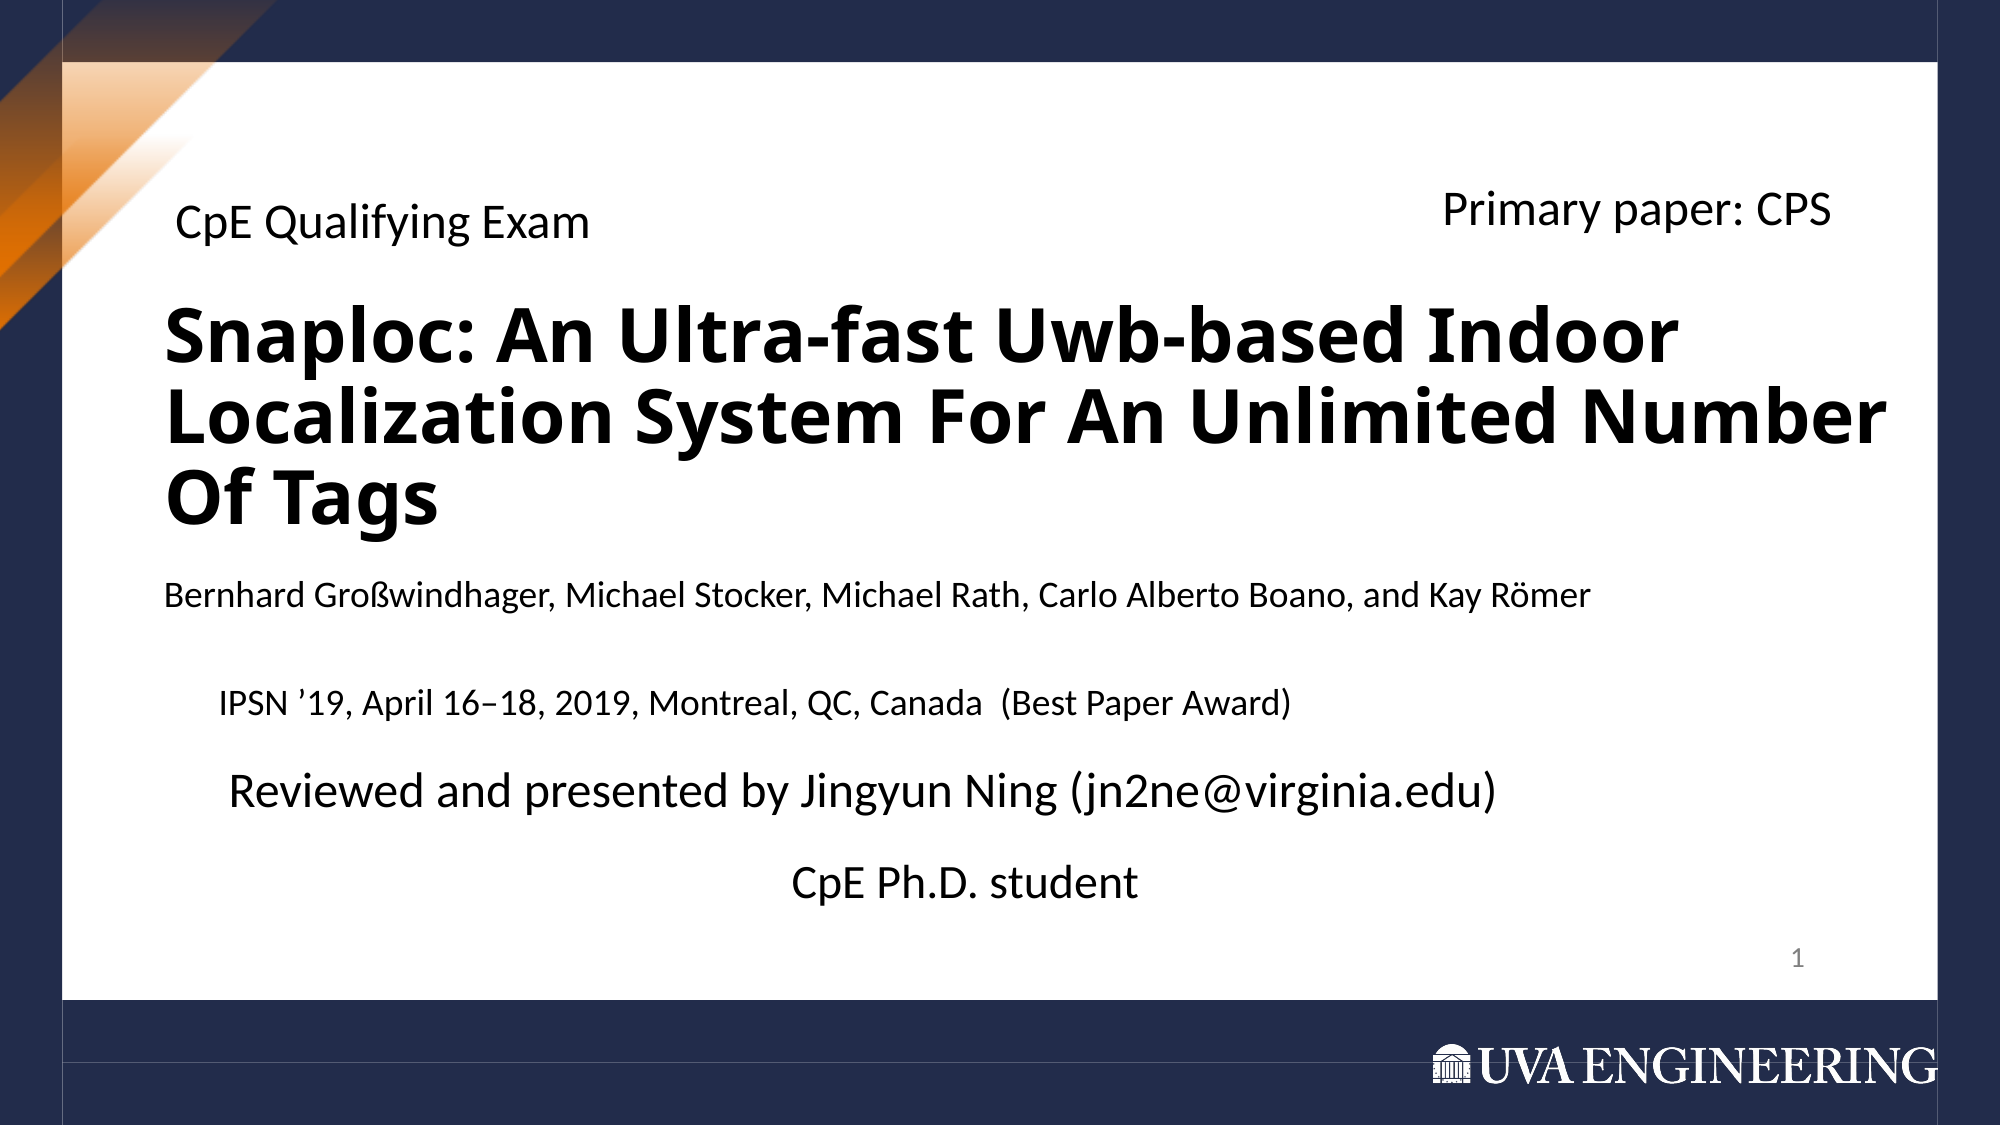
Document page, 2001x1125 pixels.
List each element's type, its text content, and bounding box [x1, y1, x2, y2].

text_box Reviewed and presented by Jingyun Ning (jn2ne@virginia.edu) [221, 749, 1507, 825]
text_box Primary paper: CPS [1434, 167, 1844, 243]
text_box Snaploc: An Ultra-fast Uwb-based Indoor Localization System For An Unlimited Number Of Tags [156, 290, 1943, 549]
text_box IPSN ’19, April 16–18, 2019, Montreal, QC, Canada (Best Paper Award) [211, 670, 1301, 731]
text_box CpE Qualifying Exam [167, 180, 599, 256]
picture [1433, 1044, 1938, 1084]
text_box 1 [1782, 931, 1844, 981]
text_box Bernhard Großwindhager, Michael Stocker, Michael Rath, Carlo Alberto Boano, and Kay Römer [156, 562, 1687, 623]
picture [0, 0, 284, 338]
text_box CpE Ph.D. student [784, 843, 1216, 916]
